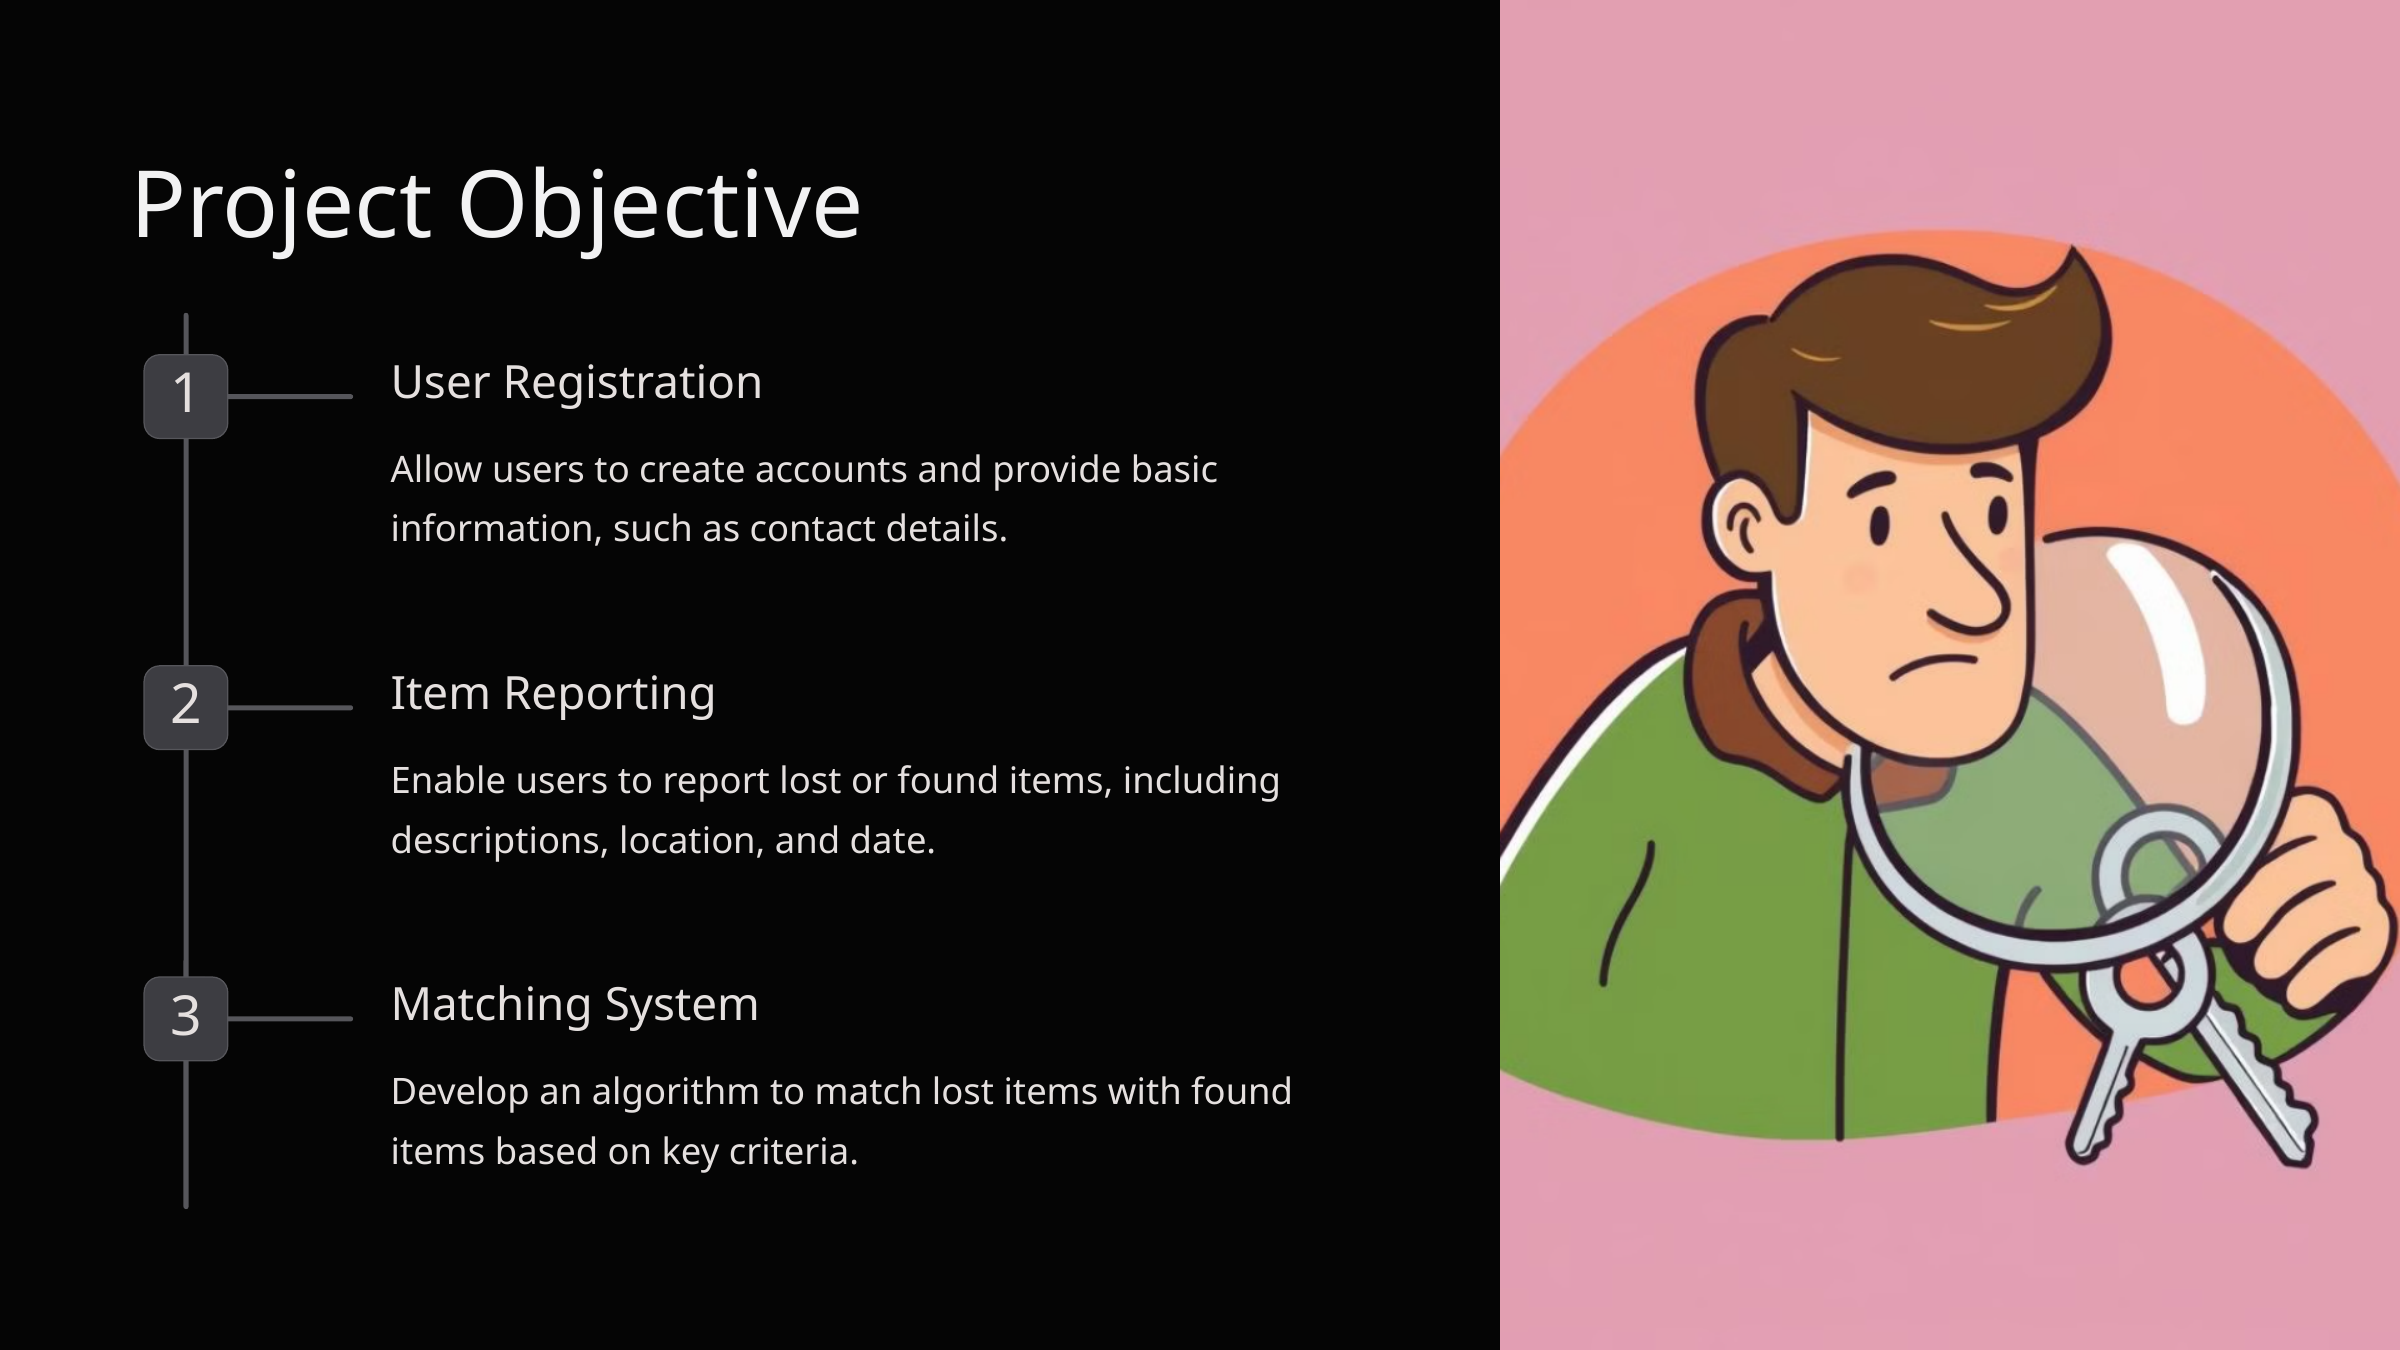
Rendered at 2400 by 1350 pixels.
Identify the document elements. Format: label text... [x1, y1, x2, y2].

text_box Allow users to create accounts and provide basic information, such as contact details. [390, 430, 1370, 550]
text_box 1 [177, 368, 195, 425]
text_box [183, 312, 189, 354]
text_box Matching System [390, 972, 856, 1031]
text_box User Registration [390, 350, 856, 409]
text_box [144, 976, 228, 1061]
text_box Item Reporting [390, 661, 856, 720]
text_box [228, 394, 354, 400]
text_box Project Objective [130, 140, 1061, 258]
text_box Enable users to report lost or found items, including descriptions, location, and date. [390, 741, 1370, 861]
text_box 3 [169, 991, 203, 1047]
picture [1499, 0, 2400, 1350]
text_box [183, 750, 189, 976]
text_box 2 [170, 679, 202, 736]
text_box [144, 354, 228, 439]
text_box [228, 705, 354, 711]
text_box [228, 1016, 354, 1022]
text_box [183, 439, 189, 665]
text_box Develop an algorithm to match lost items with found items based on key criteria. [390, 1052, 1370, 1172]
text_box [183, 1061, 189, 1210]
text_box [144, 665, 228, 750]
